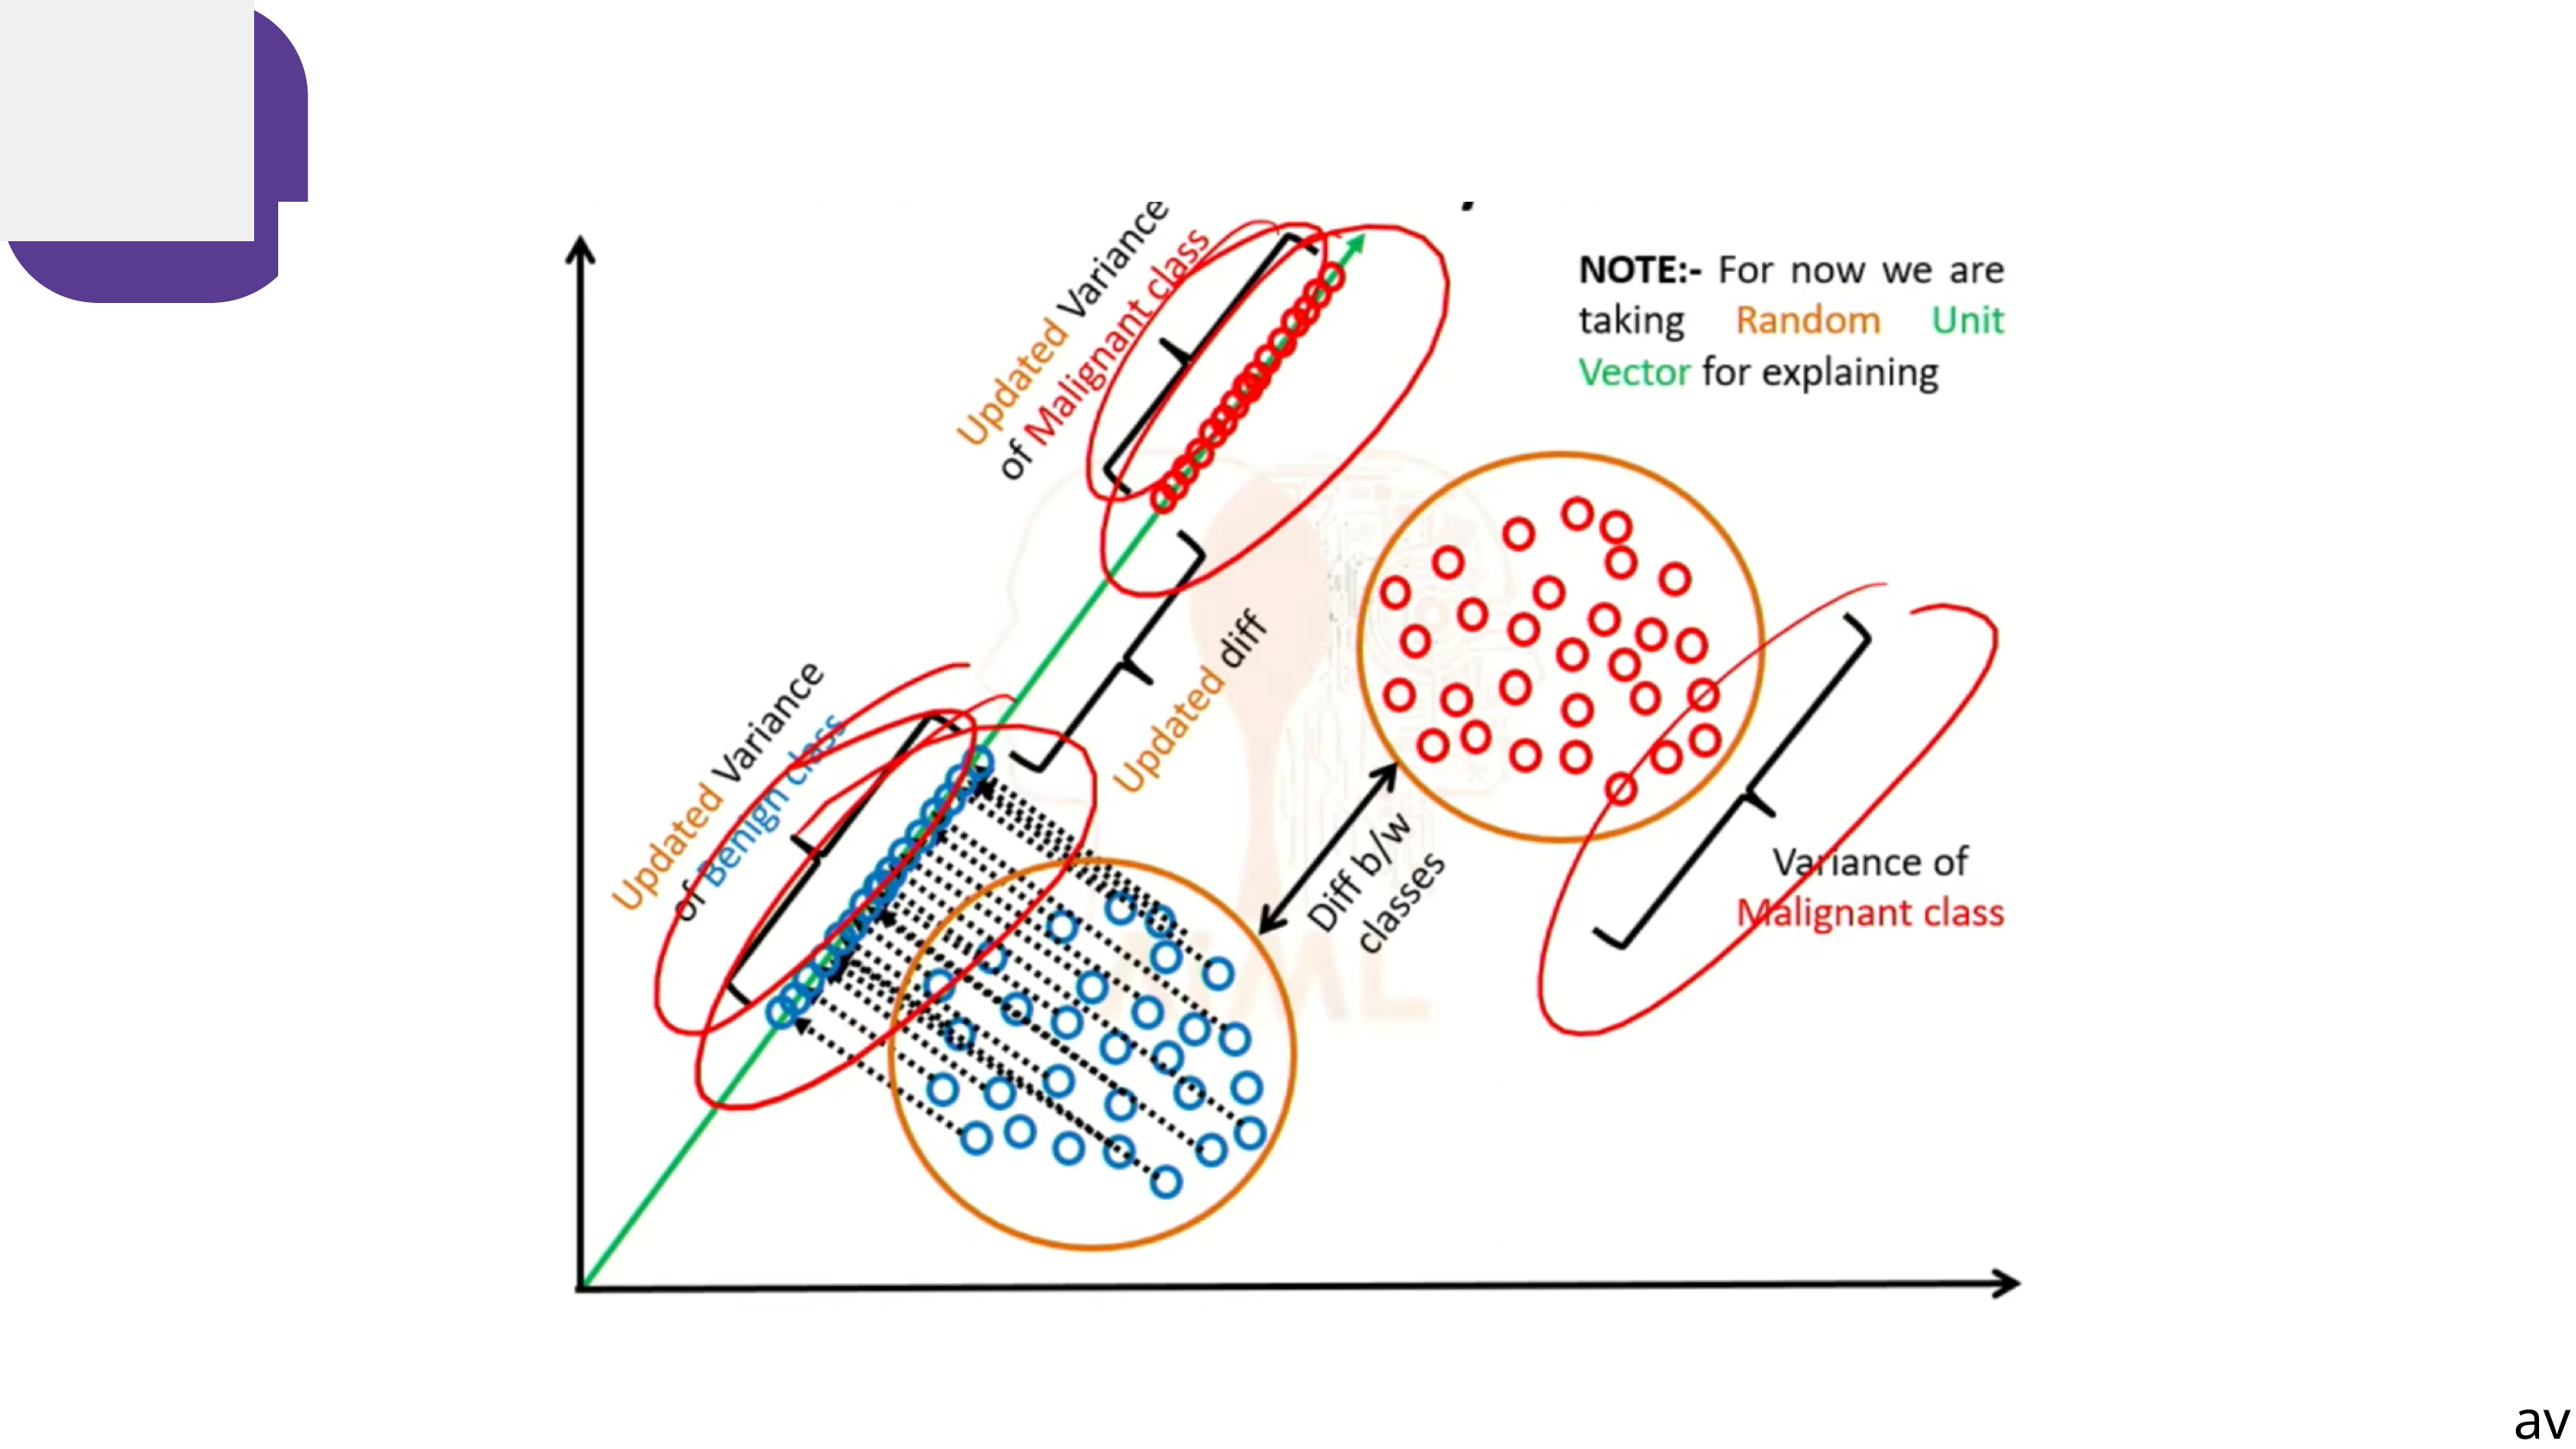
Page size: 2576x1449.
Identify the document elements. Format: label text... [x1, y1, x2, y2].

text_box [0, 0, 254, 242]
text_box av [2509, 1374, 2576, 1449]
picture [278, 202, 2215, 1333]
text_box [1, 0, 308, 304]
